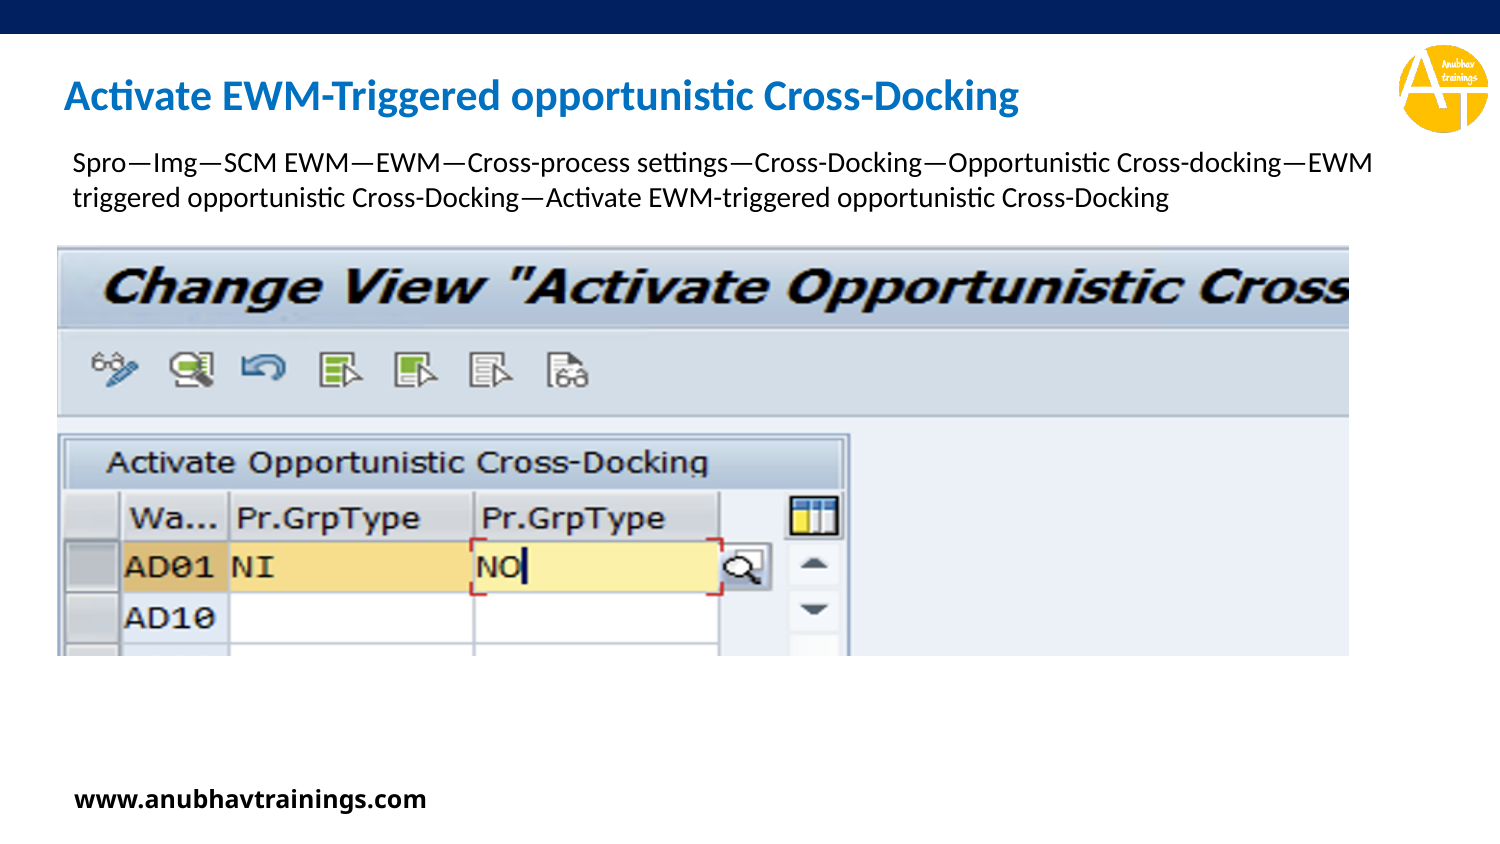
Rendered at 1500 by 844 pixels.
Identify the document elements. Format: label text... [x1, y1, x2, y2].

picture [57, 245, 1349, 656]
picture [1390, 39, 1493, 140]
text_box www.anubhavtrainings.com [13, 776, 489, 822]
text_box Spro—Img—SCM EWM—EWM—Cross-process settings—Cross-Docking—Opportunistic Cross-docking—EWM triggered opportunistic Cross-Docking—Activate EWM-triggered opportunistic Cross-Docking [57, 128, 1408, 229]
title Activate EWM-Triggered opportunistic Cross-Docking [63, 48, 1414, 137]
